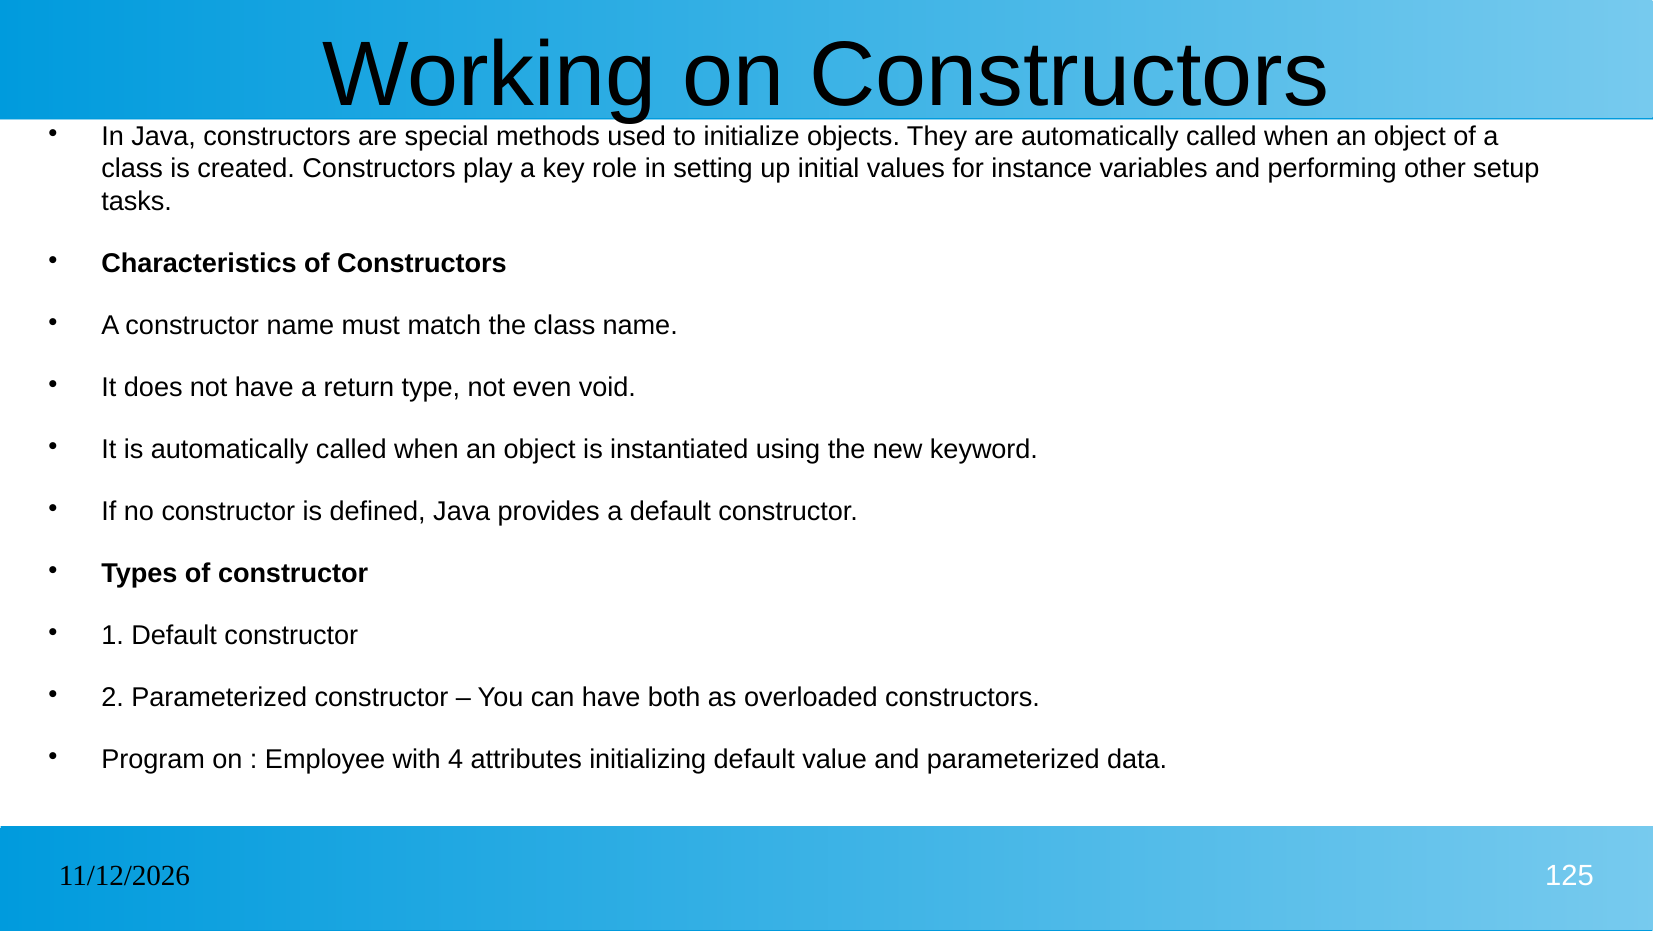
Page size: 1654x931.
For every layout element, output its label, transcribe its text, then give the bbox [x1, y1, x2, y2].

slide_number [59, 856, 443, 915]
title Working on Constructors [59, 29, 1594, 108]
list In Java, constructors are special methods used to initialize objects. They are automatically called when an object of a class is created. Constructors play a key role in setting up initial values for instance variables and performing other setup tasks. Characteristics of Constructors A constructor name must match the class name. It does not have a return type, not even void. It is automatically called when an object is instantiated using the new keyword. If no constructor is defined, Java provides a default constructor. Types of constructor 1. Default constructor 2. Parameterized constructor – You can have both as overloaded constructors. Program on : Employee with 4 attributes initializing default value and parameterized data. [30, 118, 1566, 841]
slide_number 125 [1210, 856, 1594, 915]
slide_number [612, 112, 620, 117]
